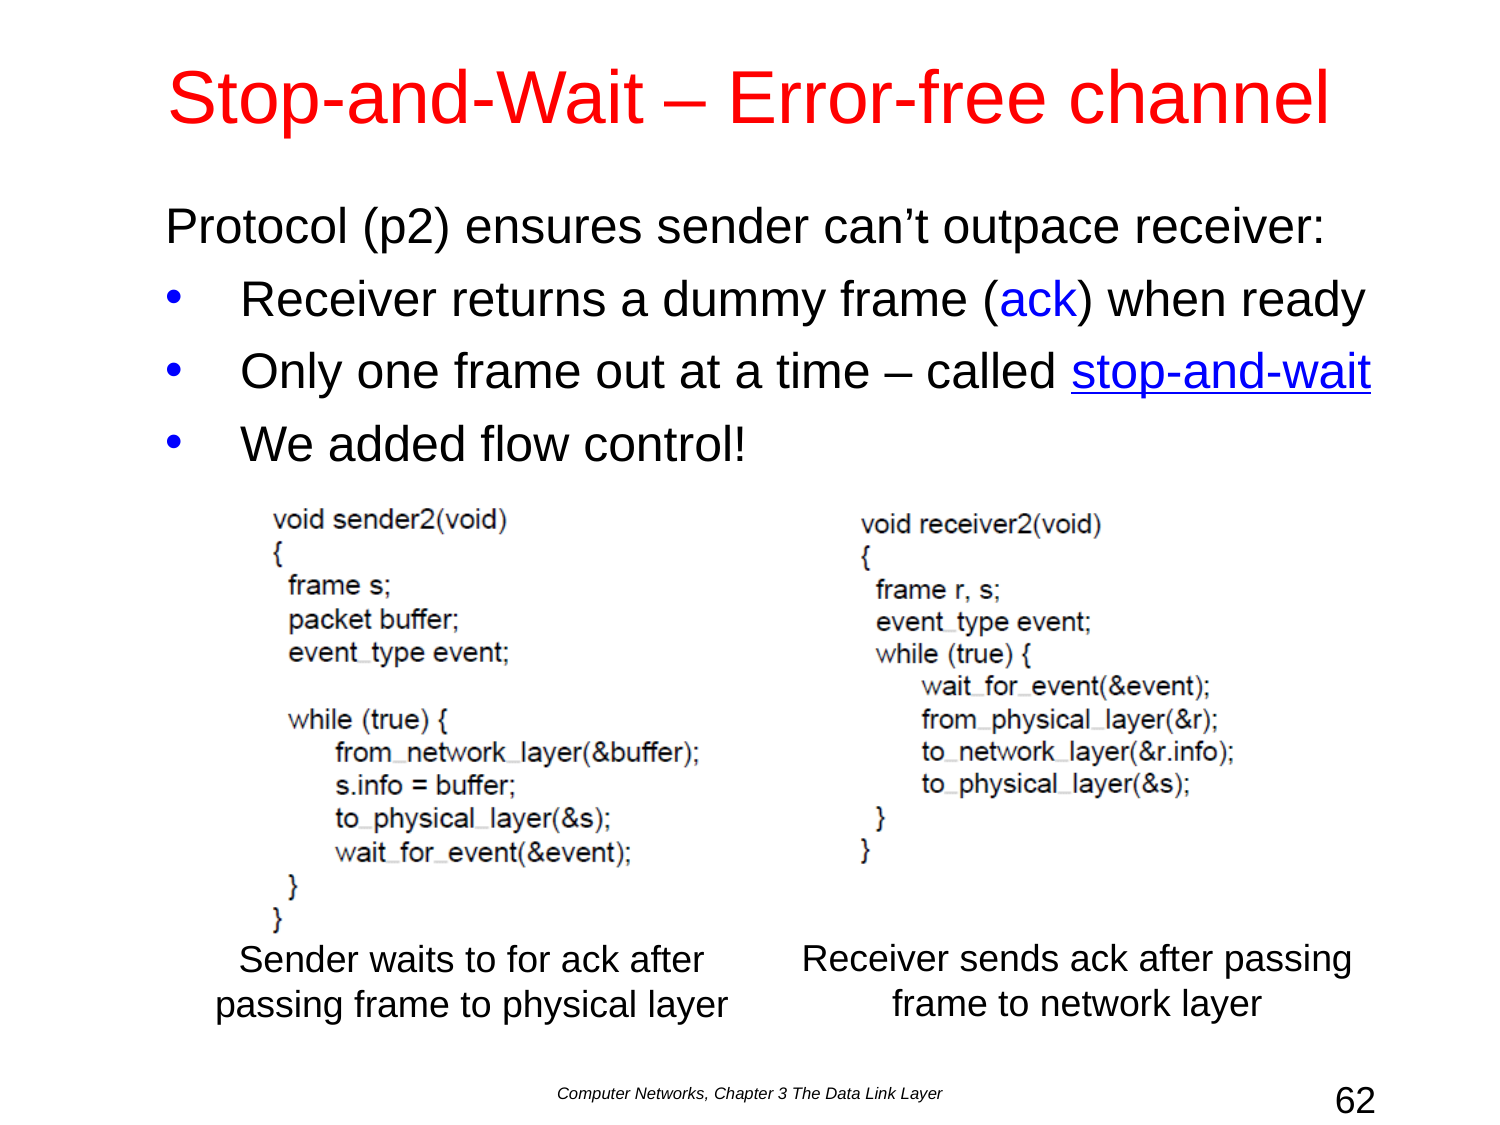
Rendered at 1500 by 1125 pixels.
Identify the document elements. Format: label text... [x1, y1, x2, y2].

picture [820, 496, 1266, 885]
text_box Receiver sends ack after passing frame to network layer [773, 926, 1382, 1032]
picture [235, 499, 710, 944]
title Stop-and-Wait – Error-free channel [0, 0, 1500, 188]
list Protocol (p2) ensures sender can’t outpace receiver: Receiver returns a dummy frame (ack) when ready Only one frame out at a time – called stop-and-wait We added flow control! [150, 186, 1428, 941]
text_box Sender waits to for ack after passing frame to physical layer [188, 928, 755, 1033]
footer Computer Networks, Chapter 3 The Data Link Layer [0, 1074, 1500, 1125]
